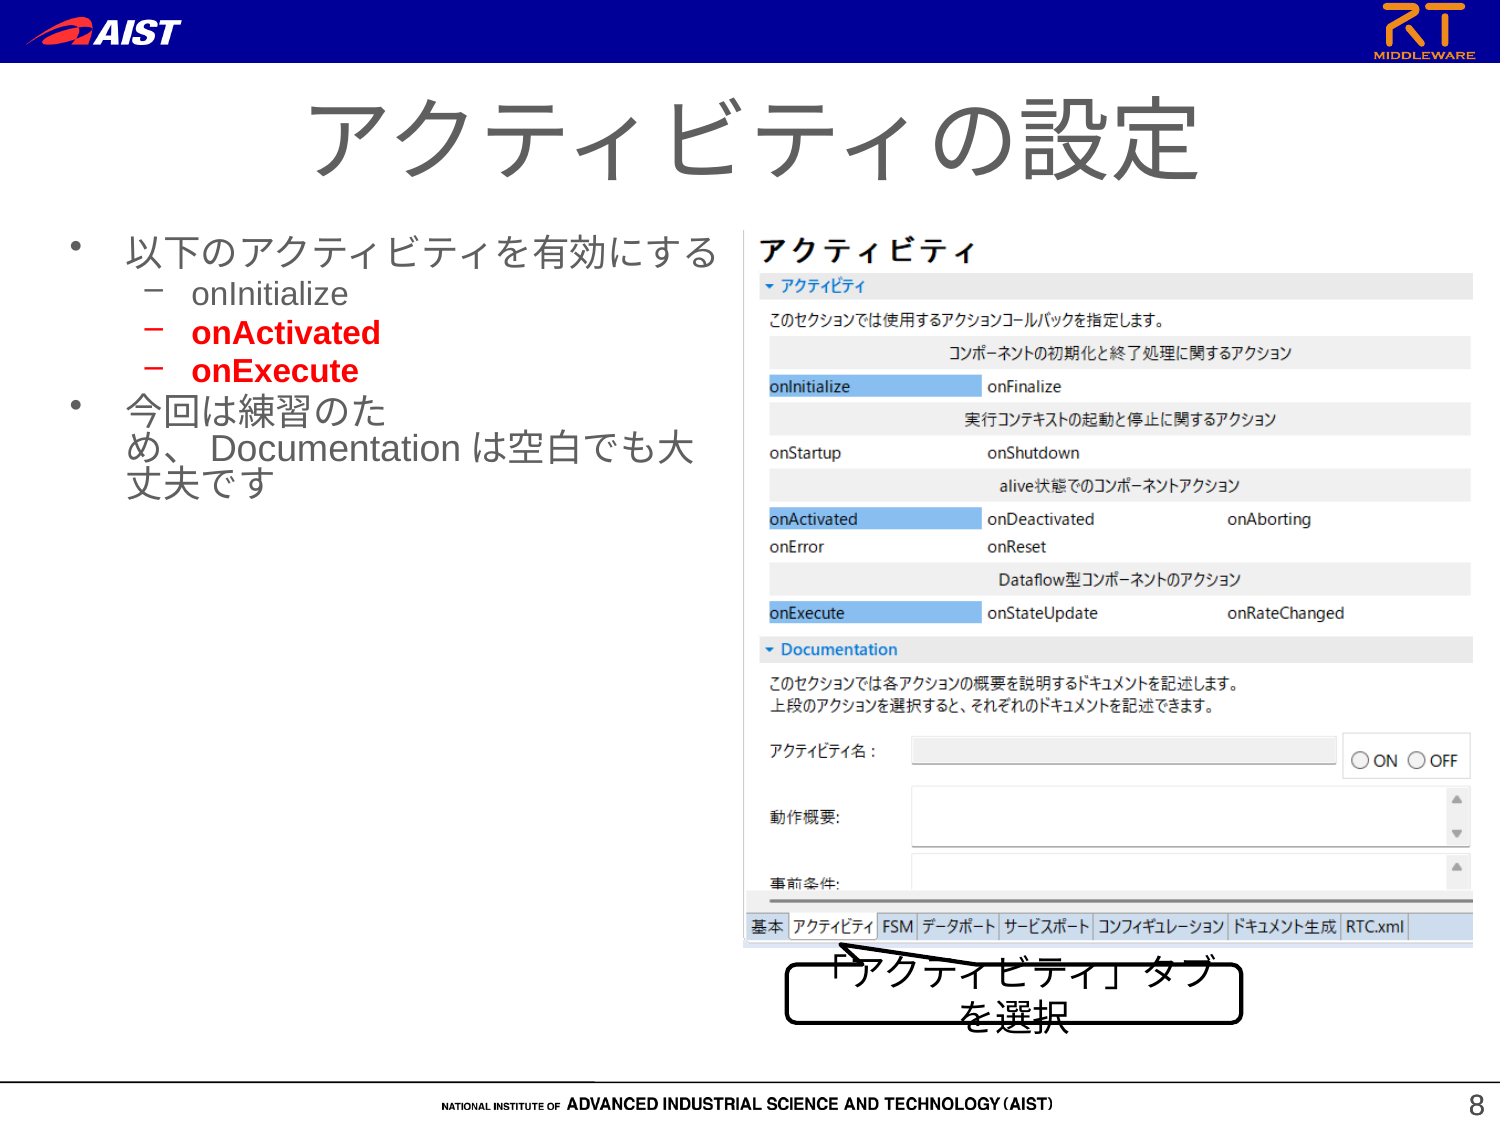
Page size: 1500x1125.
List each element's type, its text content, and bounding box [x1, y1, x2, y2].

text_box 以下のアクティビティを有効にする onInitialize onActivated onExecute 今回は練習のため、Documentationは空白でも大丈夫です [54, 230, 736, 541]
title アクティビティの設定 [29, 66, 1474, 208]
picture [743, 229, 1473, 949]
picture [442, 1097, 1052, 1110]
text_box 「アクティビティ」タブを選択 [784, 956, 1244, 1025]
picture [0, 0, 1500, 63]
text_box 8 [1149, 1078, 1500, 1125]
